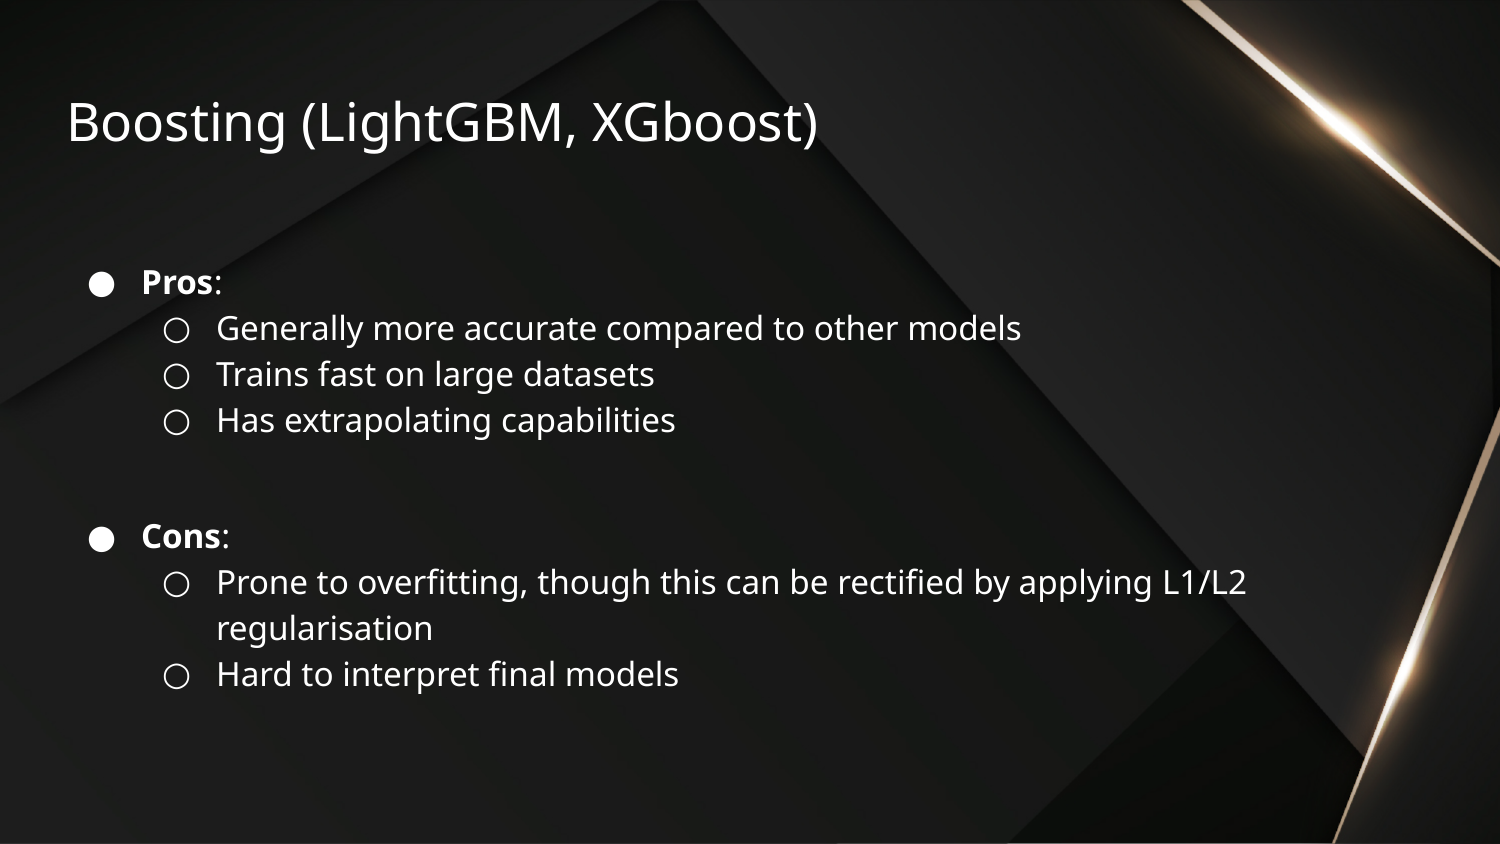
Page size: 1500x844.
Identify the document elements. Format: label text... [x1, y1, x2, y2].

list Pros: Generally more accurate compared to other models Trains fast on large datasets Has extrapolating capabilities Cons: Prone to overfitting, though this can be rectified by applying L1/L2 regularisation Hard to interpret final models [51, 240, 1449, 801]
title Boosting (LightGBM, XGboost) [51, 72, 1449, 167]
picture [0, 0, 1500, 844]
